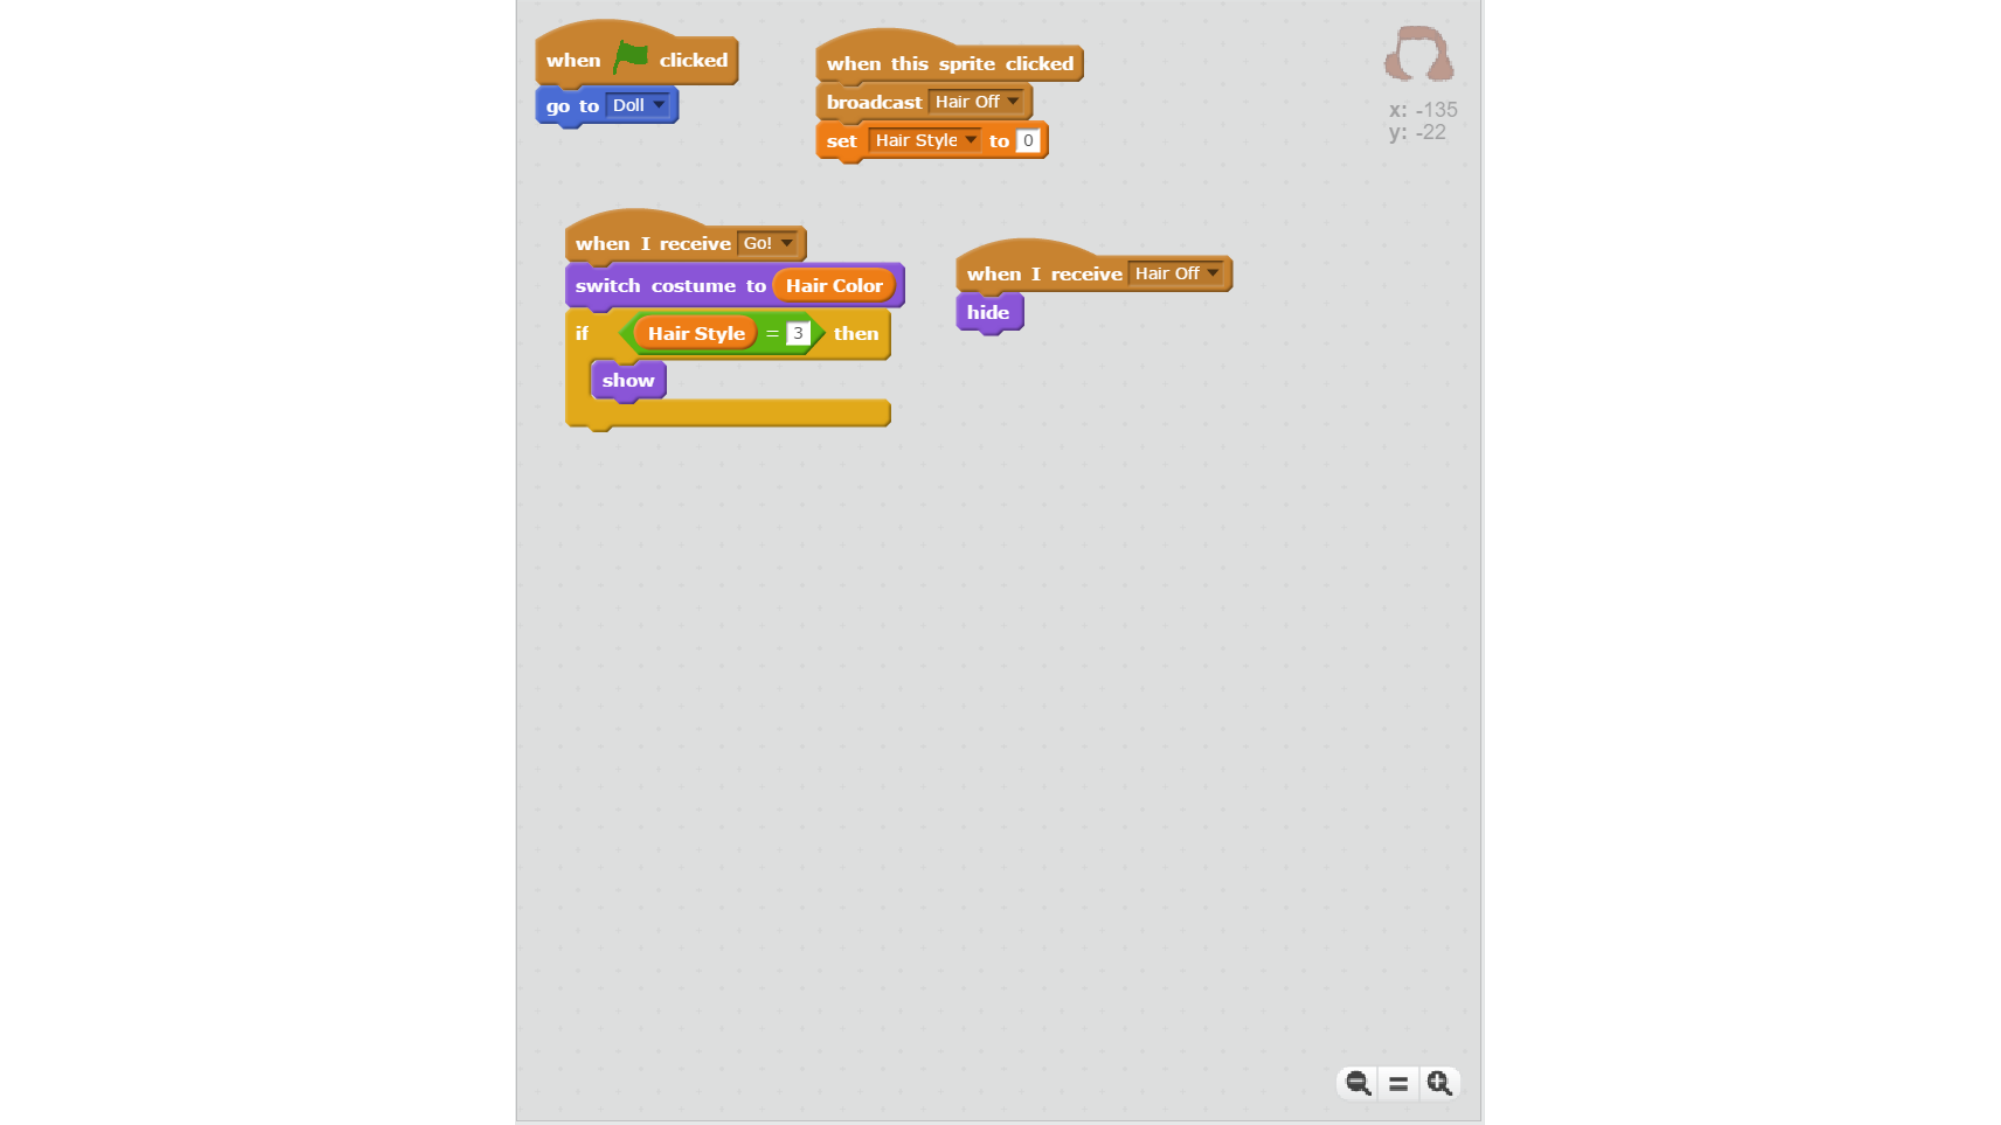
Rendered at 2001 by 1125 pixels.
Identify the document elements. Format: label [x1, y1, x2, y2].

list [515, 0, 1485, 1125]
